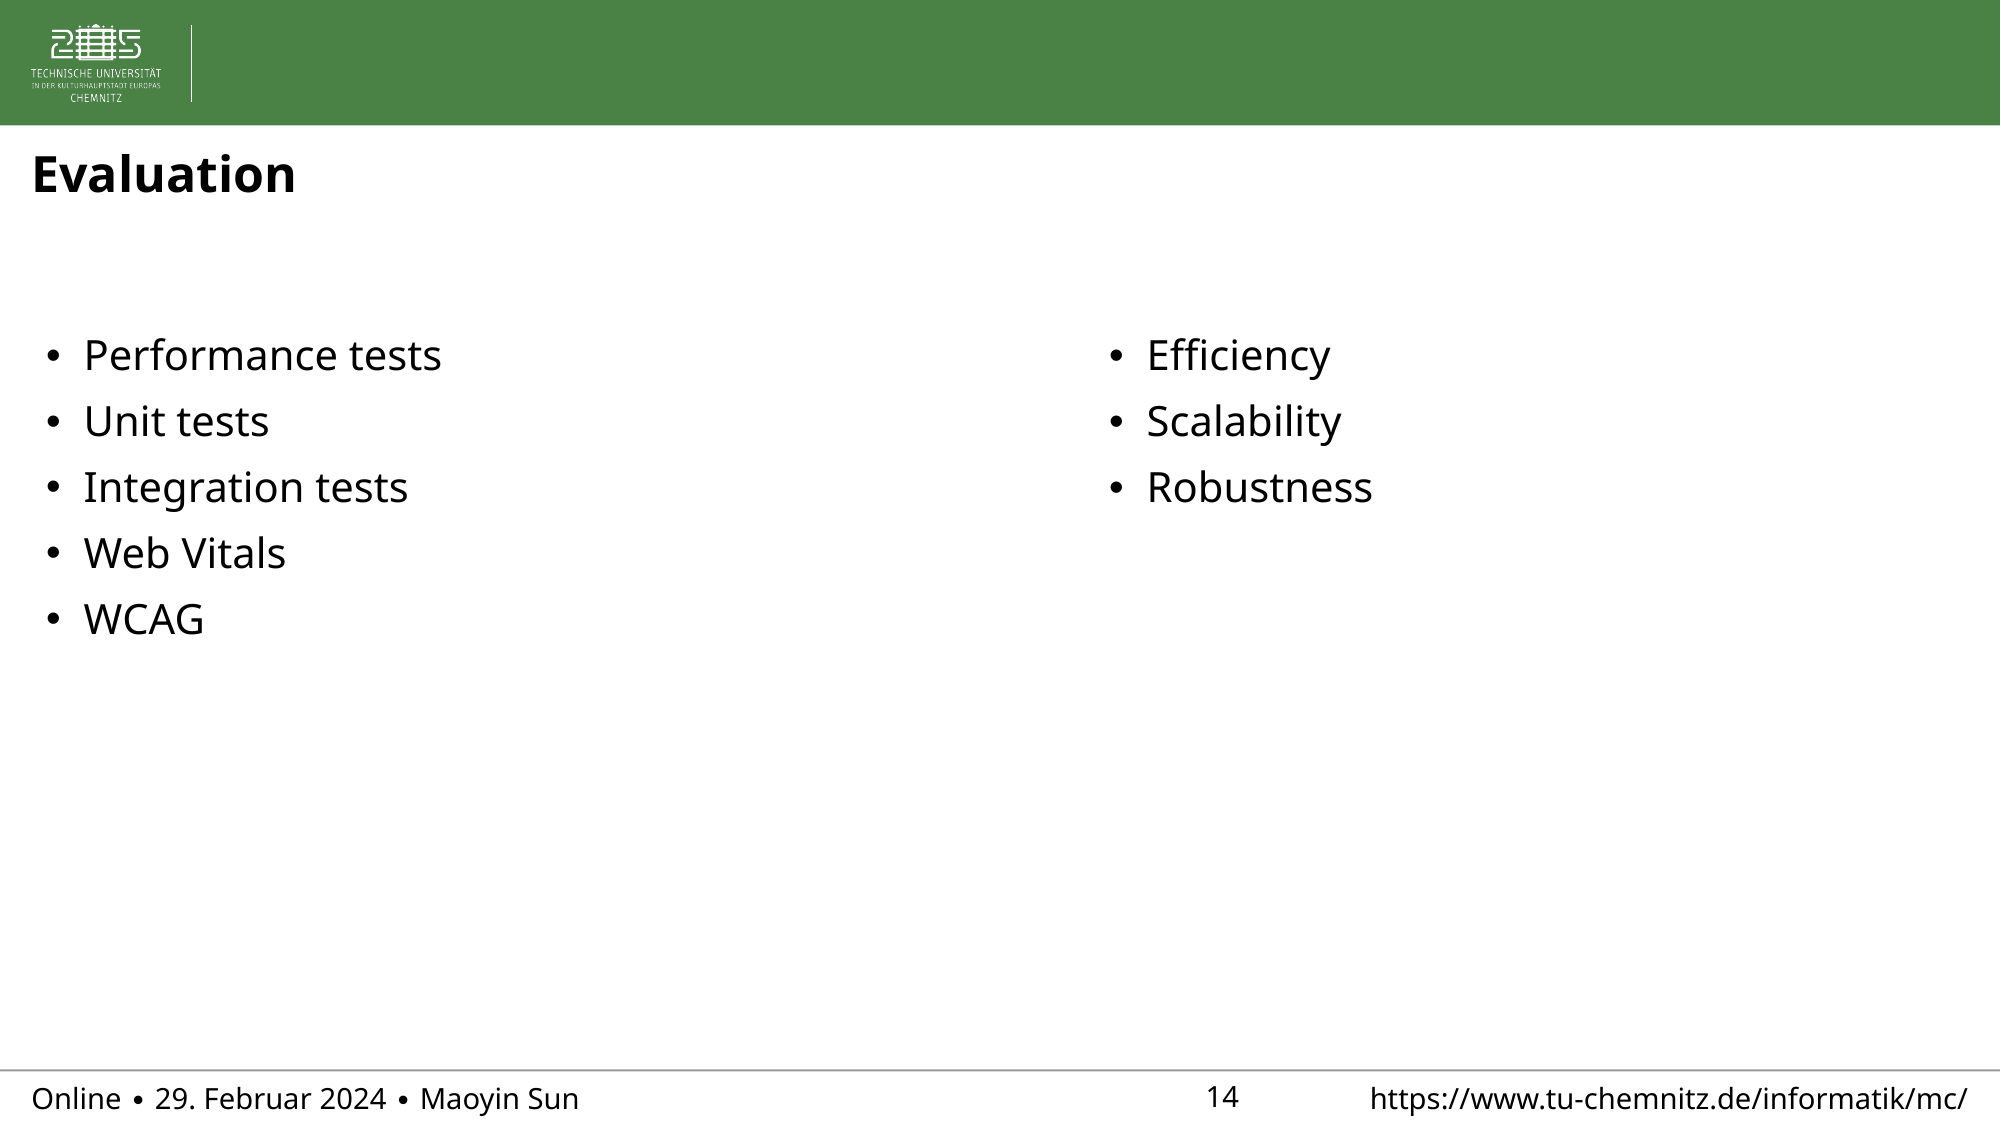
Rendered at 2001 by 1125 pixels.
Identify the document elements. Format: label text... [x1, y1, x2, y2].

list Performance tests Unit tests Integration tests Web Vitals WCAG [31, 327, 866, 1041]
list Evaluation [31, 148, 1969, 302]
text_box Efficiency Scalability Robustness [1094, 327, 1929, 1041]
picture [31, 24, 161, 102]
